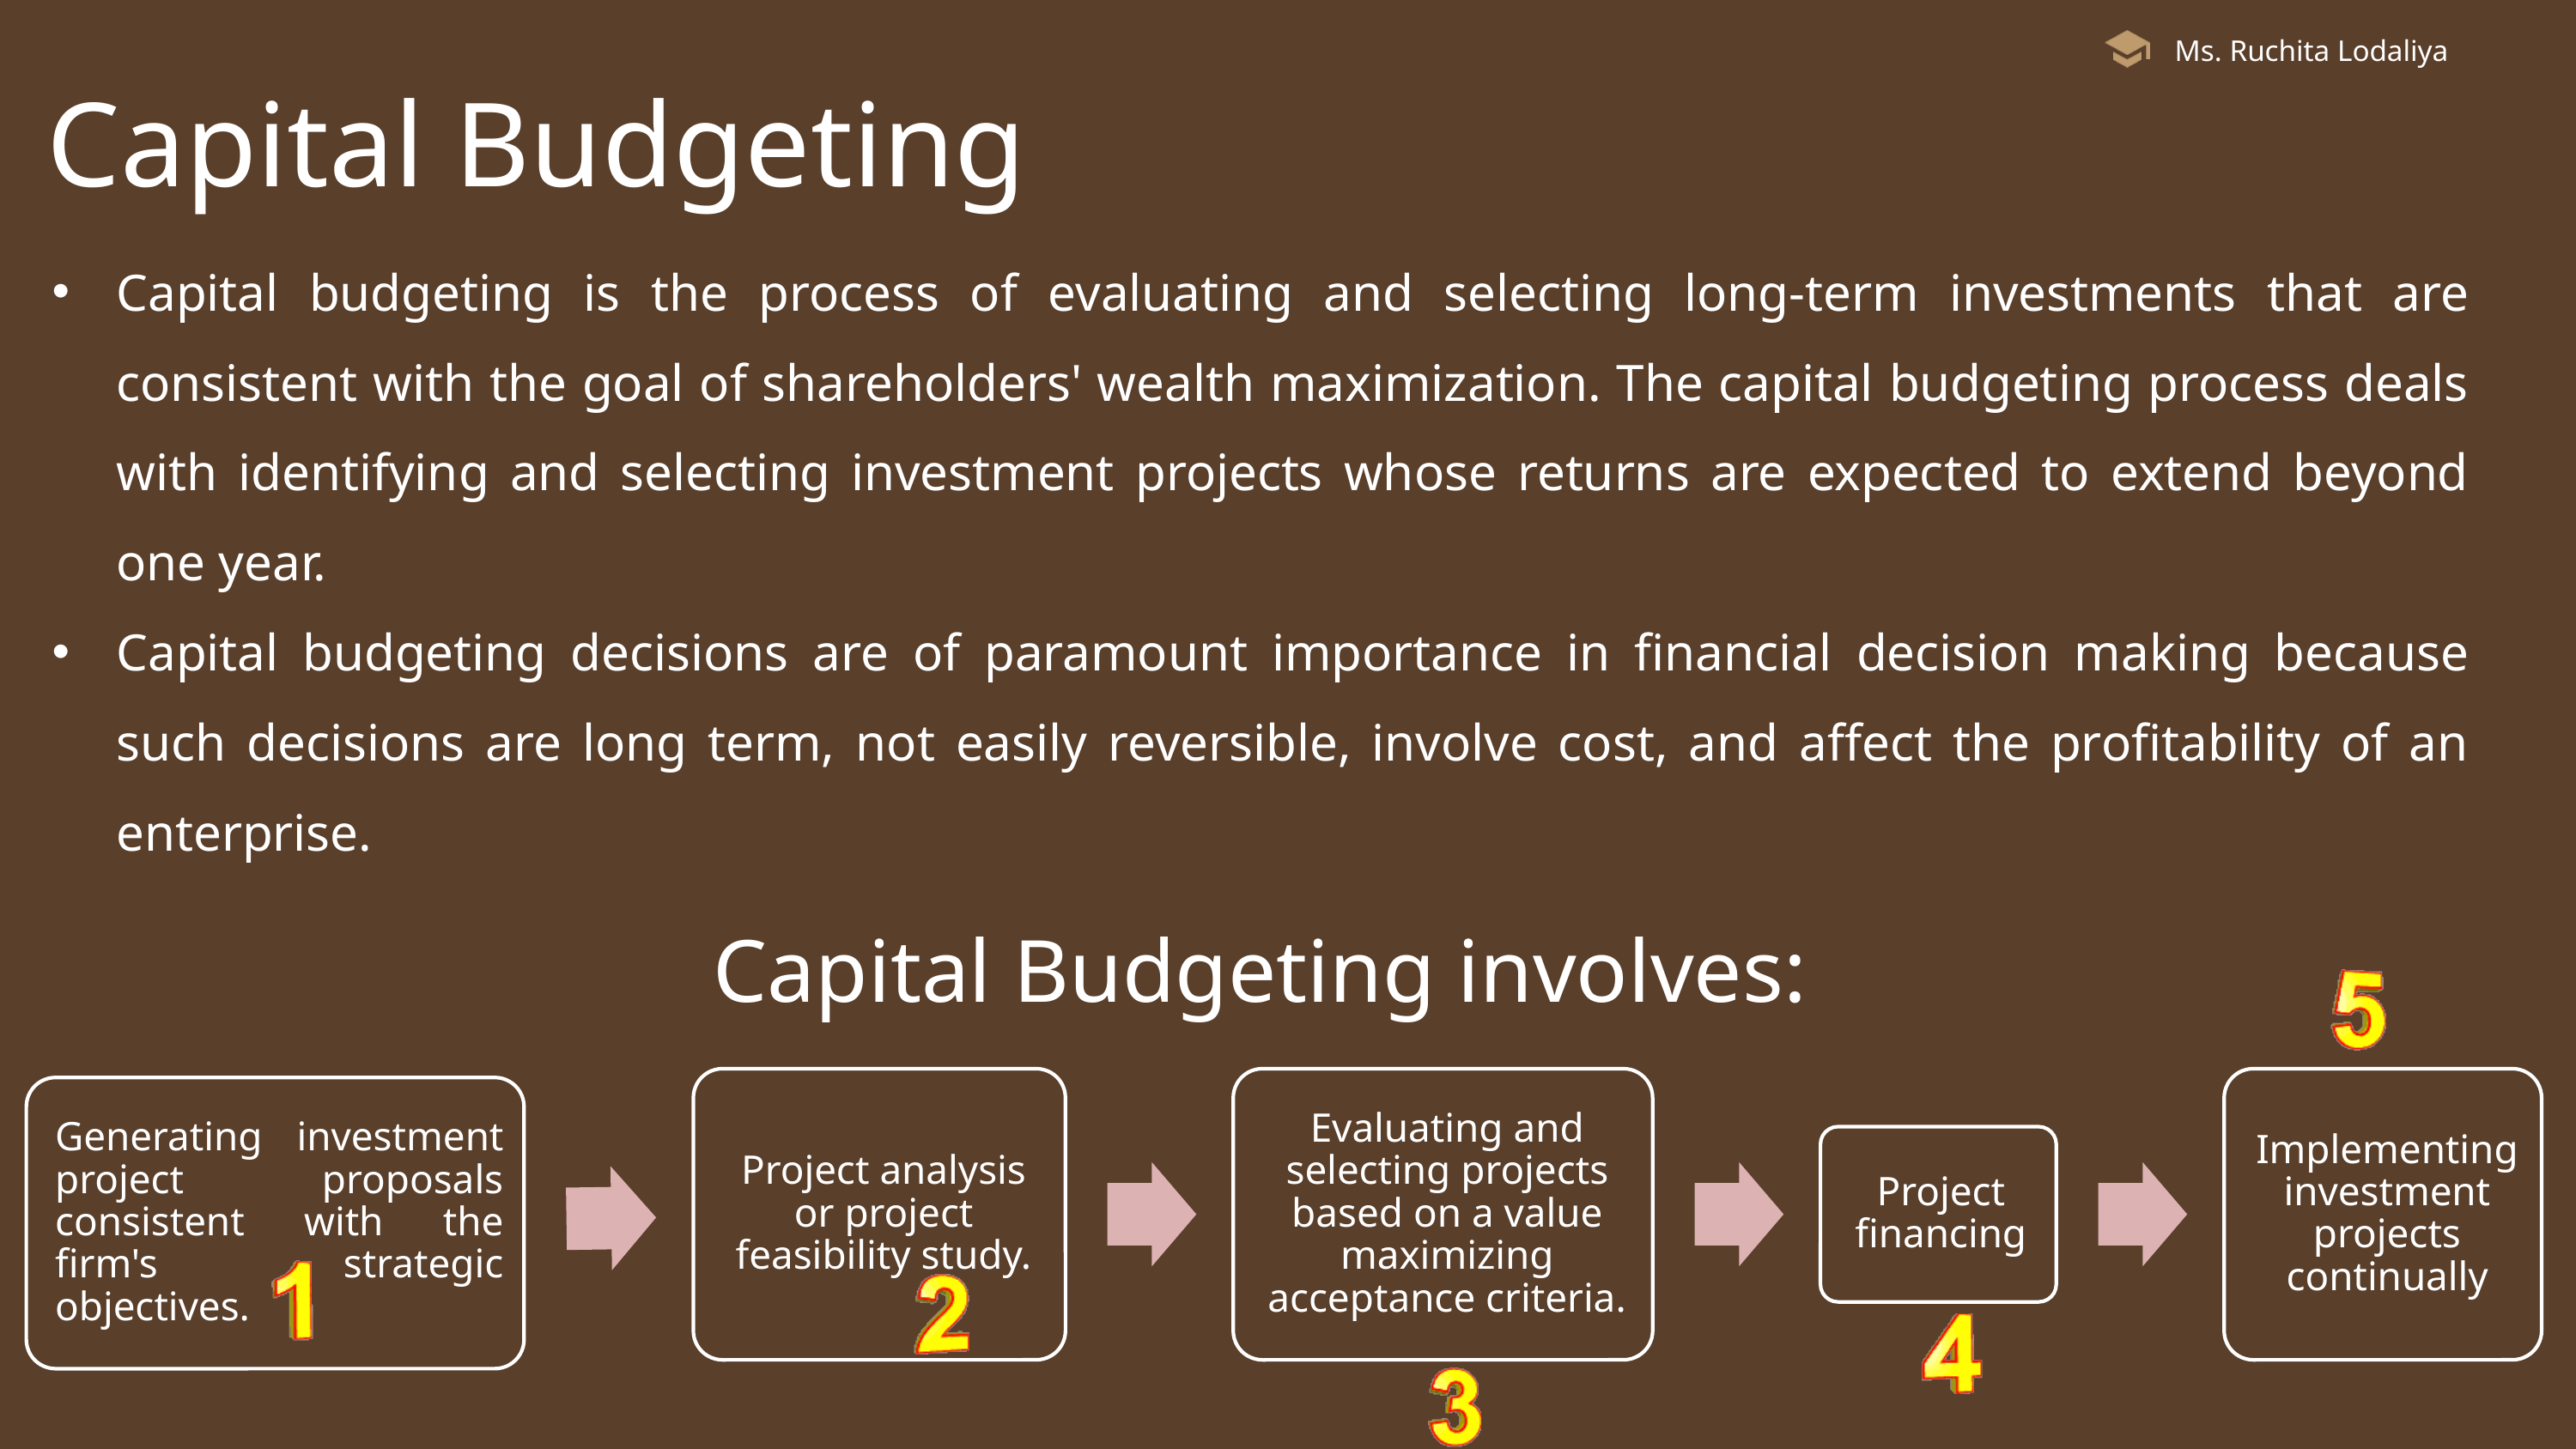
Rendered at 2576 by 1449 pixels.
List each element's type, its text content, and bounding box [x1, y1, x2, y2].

picture [268, 1260, 314, 1342]
text_box Capital budgeting is the process of evaluating and selecting long-term investments that are consistent with the goal of shareholders' wealth maximization. The capital budgeting process deals with identifying and selecting investment projects whose returns are expected to extend beyond one year. Capital budgeting decisions are of paramount importance in financial decision making because such decisions are long term, not easily reversible, involve cost, and affect the profitability of an enterprise. [52, 230, 2469, 639]
picture [1921, 1313, 1984, 1395]
picture [1427, 1367, 1482, 1449]
picture [2329, 969, 2386, 1051]
picture [912, 1273, 969, 1355]
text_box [25, 641, 2544, 1449]
text_box Capital Budgeting [46, 58, 1567, 210]
picture [2105, 30, 2151, 68]
text_box Ms. Ruchita Lodaliya [2174, 27, 2540, 67]
